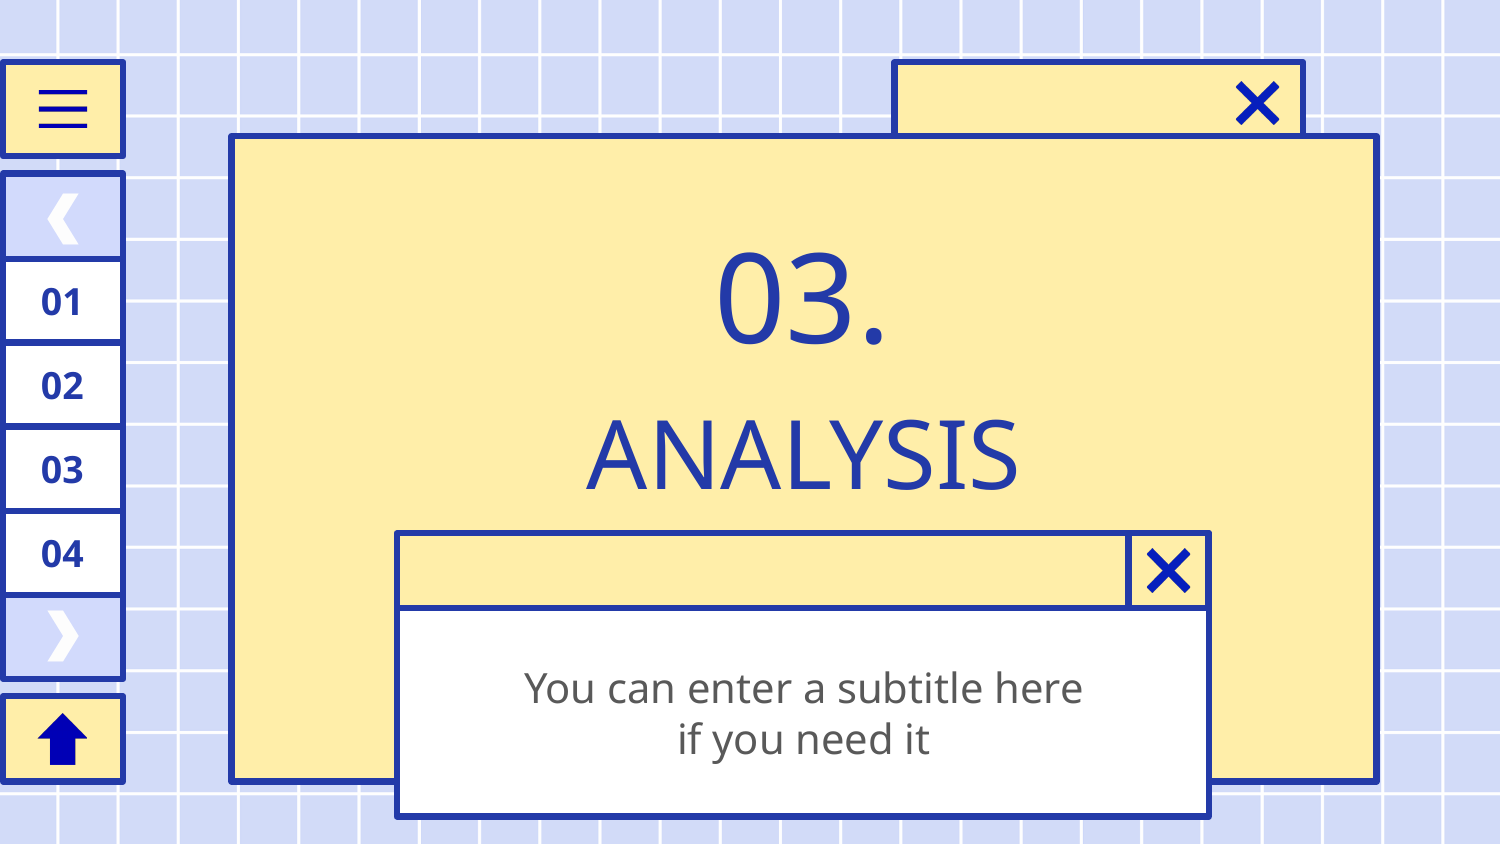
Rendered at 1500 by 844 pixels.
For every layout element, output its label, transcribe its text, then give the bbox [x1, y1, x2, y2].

title 03. [696, 206, 910, 381]
picture [38, 193, 88, 245]
picture [0, 0, 1500, 844]
picture [38, 610, 88, 662]
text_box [396, 533, 1210, 817]
text_box 01 [20, 281, 104, 319]
picture [38, 90, 88, 129]
text_box 03 [20, 449, 104, 487]
picture [37, 713, 88, 765]
text_box 02 [20, 365, 104, 403]
text_box 04 [20, 533, 104, 572]
title ANALYSIS [421, 388, 1187, 514]
